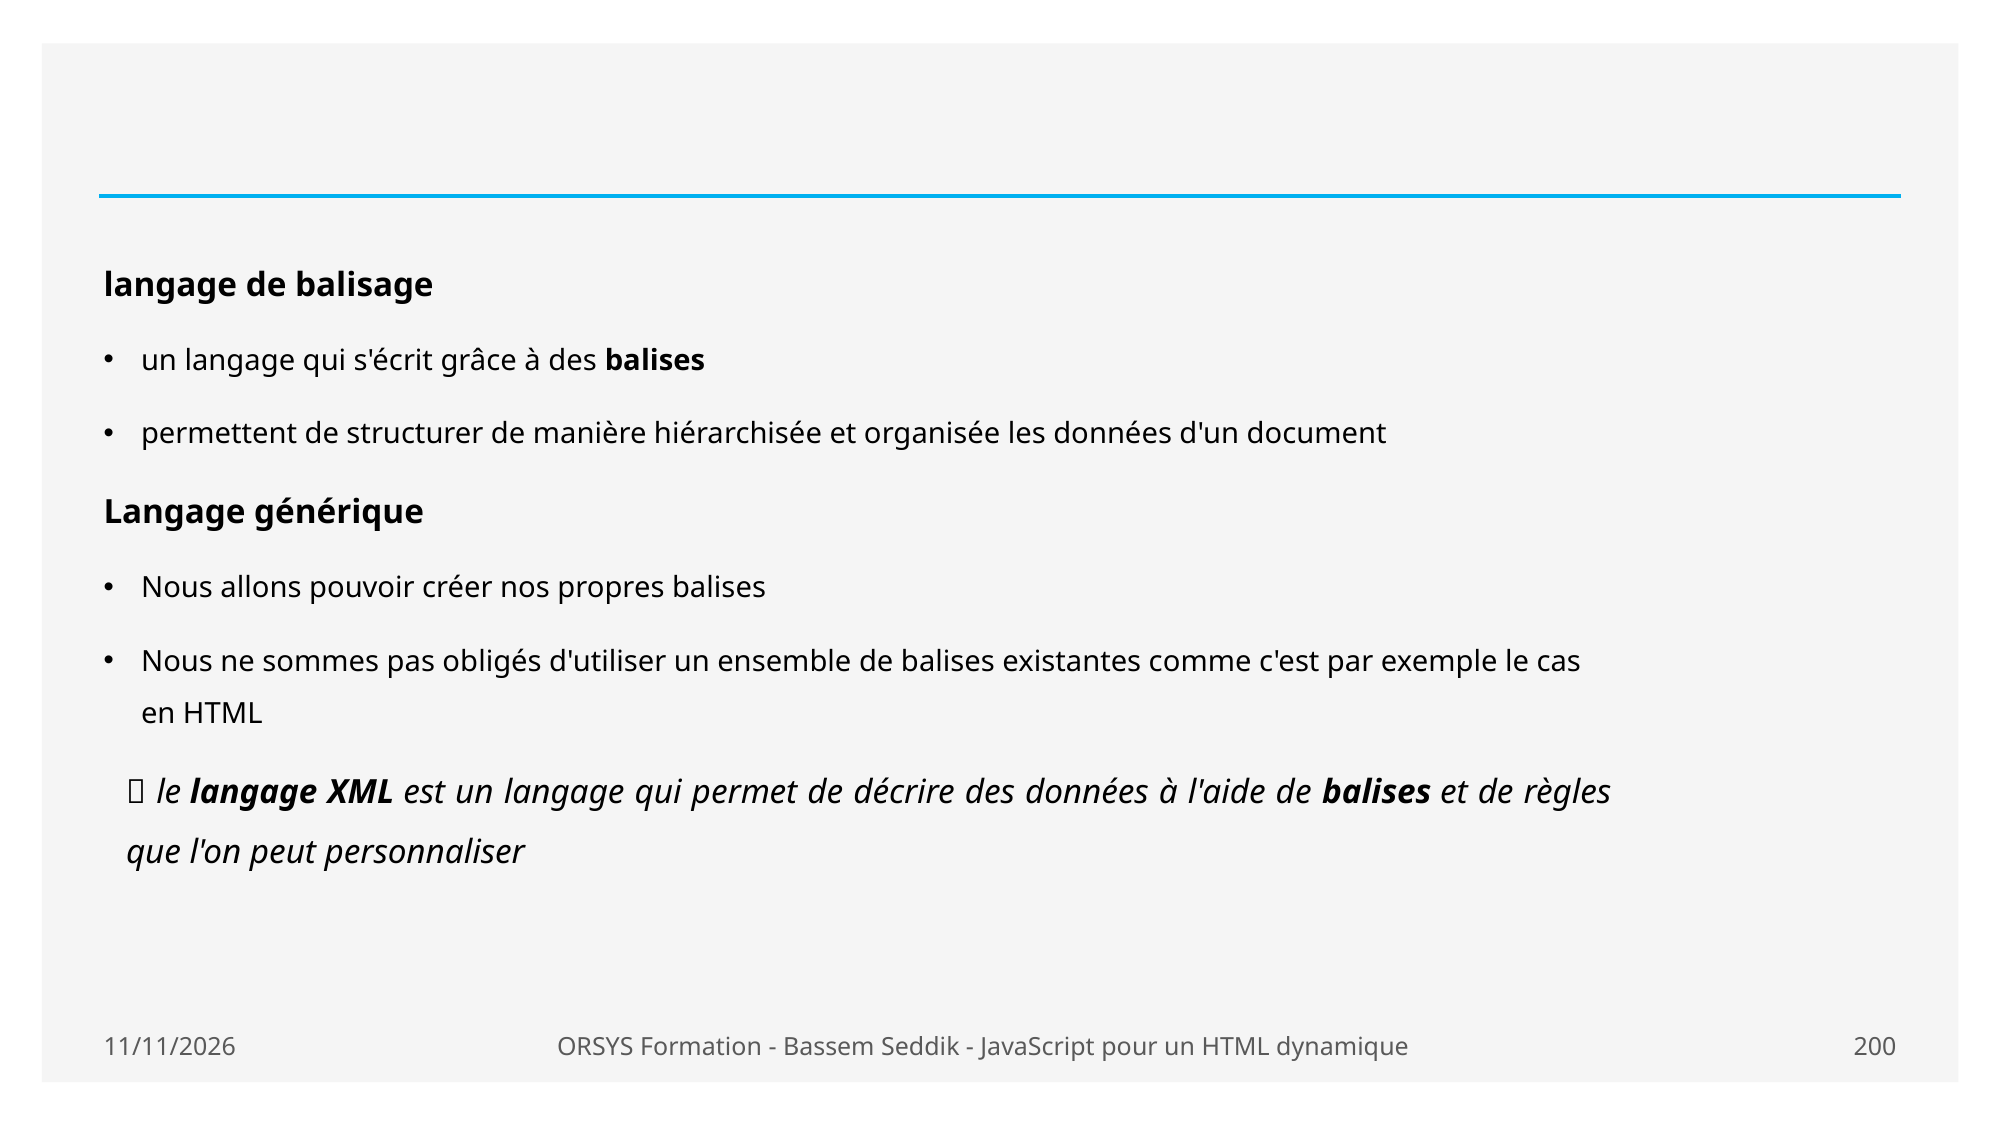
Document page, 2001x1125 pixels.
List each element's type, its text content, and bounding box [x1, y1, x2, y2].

list langage de balisage un langage qui s'écrit grâce à des balises permettent de structurer de manière hiérarchisée et organisée les données d'un document Langage générique Nous allons pouvoir créer nos propres balises Nous ne sommes pas obligés d'utiliser un ensemble de balises existantes comme c'est par exemple le cas en HTML  le langage XML est un langage qui permet de décrire des données à l'aide de balises et de règles que l'on peut personnaliser [88, 235, 1627, 982]
slide_number 200 [1626, 1017, 1912, 1078]
footer ORSYS Formation - Bassem Seddik - JavaScript pour un HTML dynamique [341, 1017, 1626, 1078]
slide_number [88, 1017, 341, 1078]
